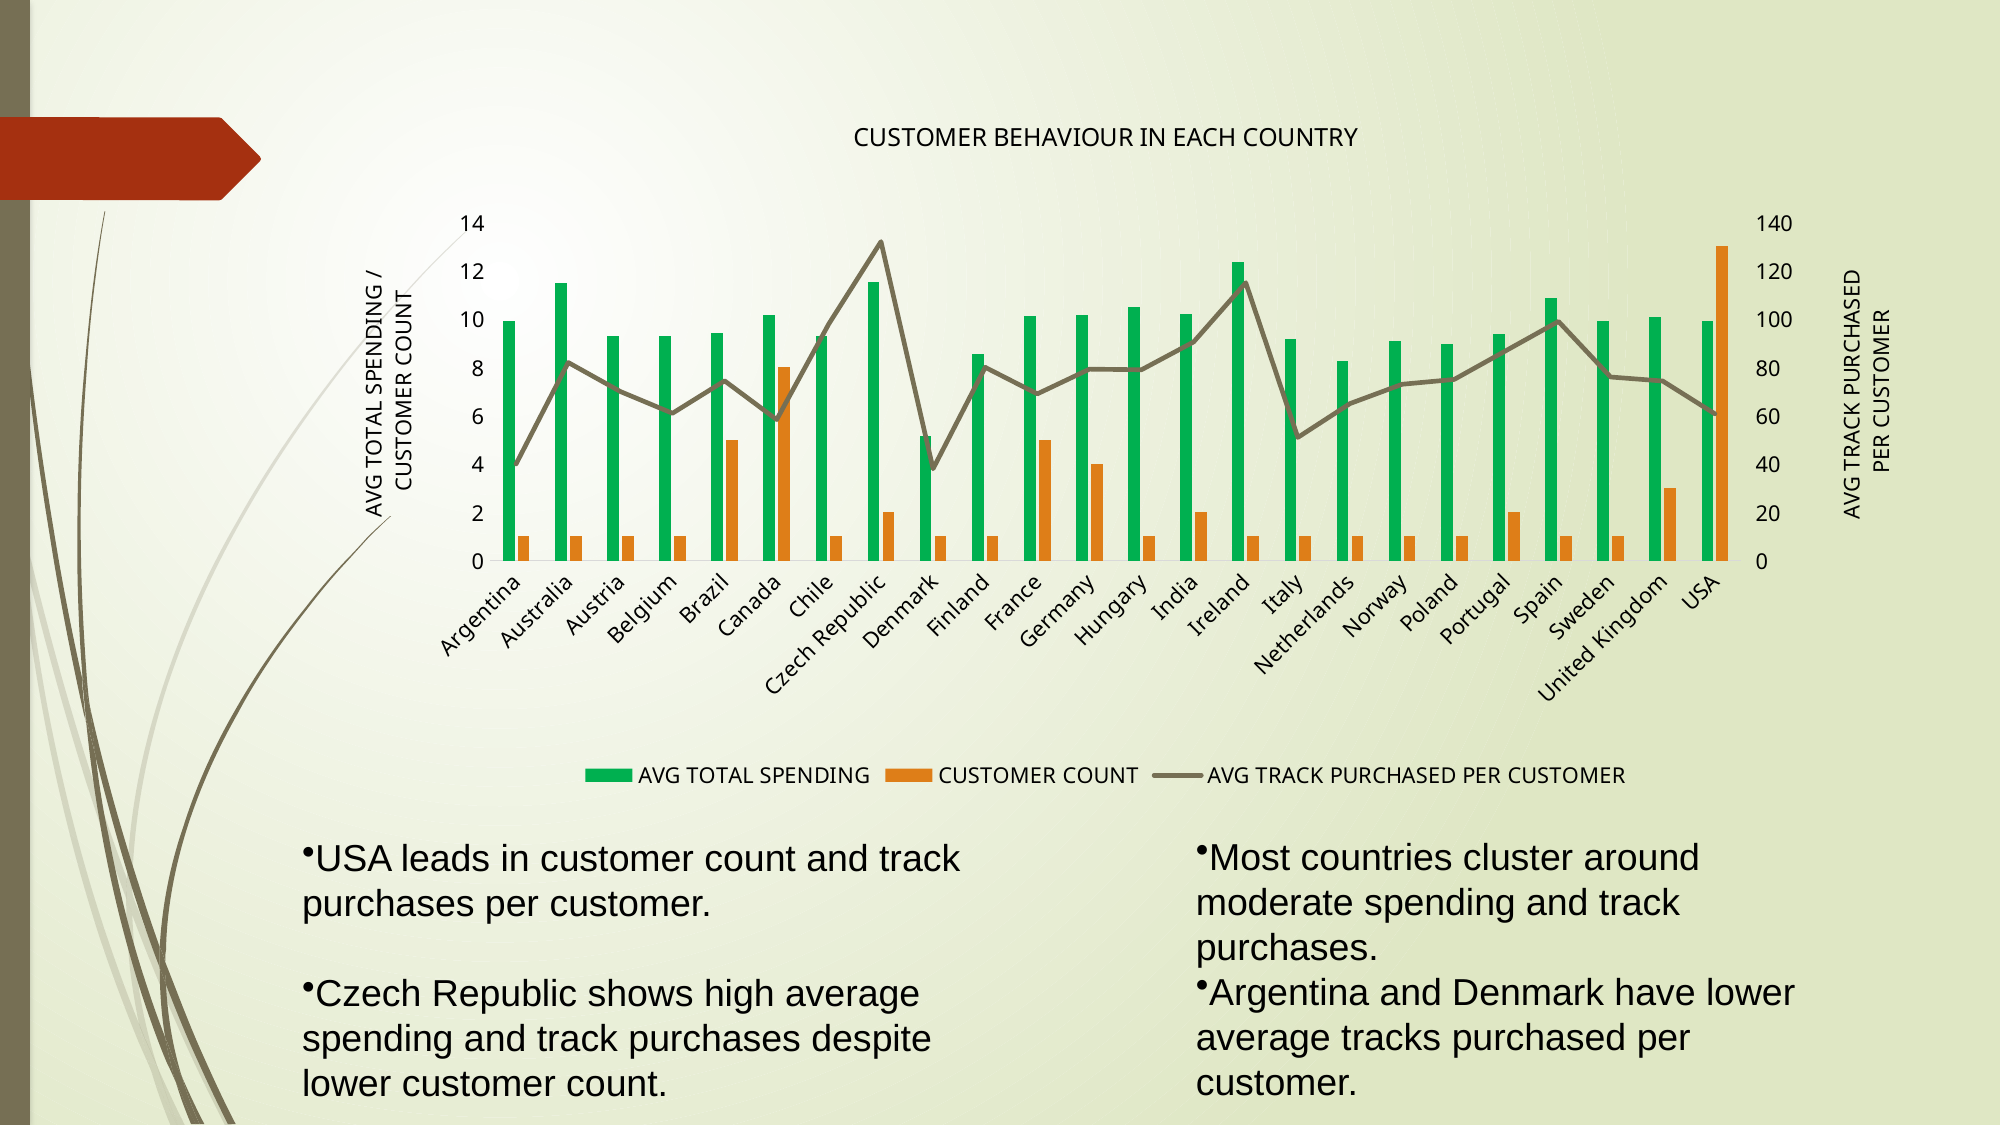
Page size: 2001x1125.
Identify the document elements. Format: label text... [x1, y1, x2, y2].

text_box USA leads in customer count and track purchases per customer. Czech Republic shows high average spending and track purchases despite lower customer count. [287, 826, 1047, 1112]
chart [312, 90, 1903, 797]
text_box Most countries cluster around moderate spending and track purchases. Argentina and Denmark have lower average tracks purchased per customer. [1181, 825, 1848, 1111]
